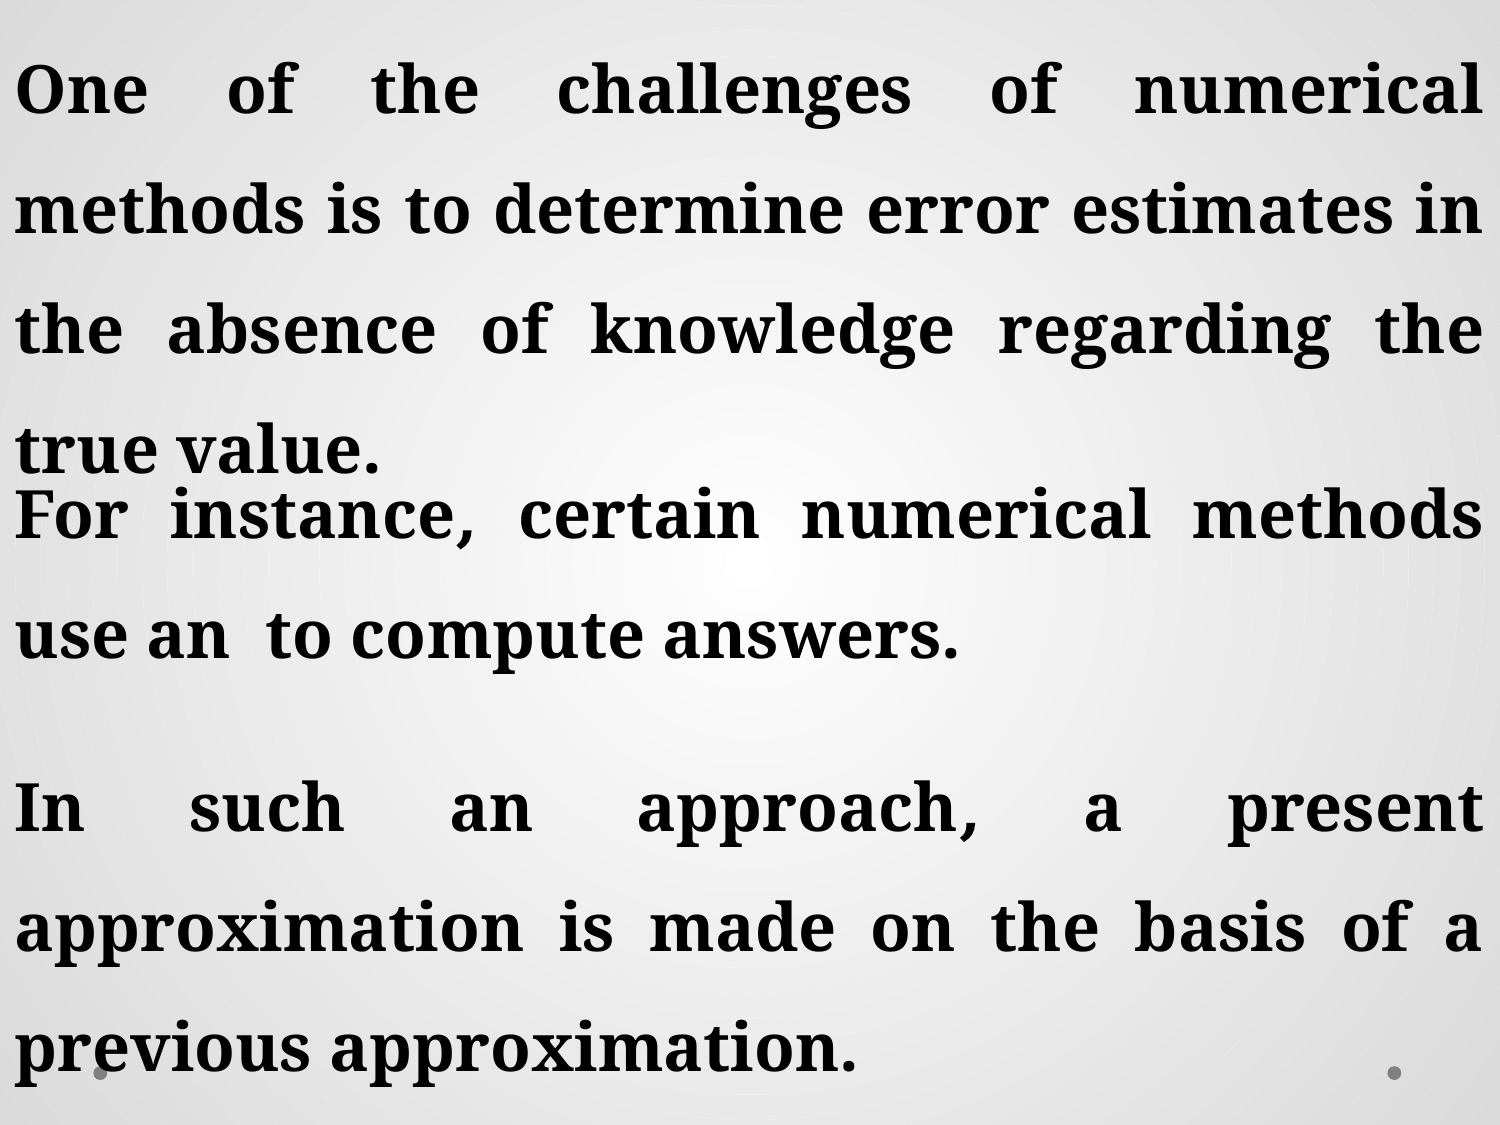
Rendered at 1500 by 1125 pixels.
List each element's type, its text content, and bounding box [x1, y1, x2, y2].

text_box In such an approach, a present approximation is made on the basis of a previous approximation. [0, 717, 1500, 1093]
text_box One of the challenges of numerical methods is to determine error estimates in the absence of knowledge regarding the true value. [0, 0, 1500, 495]
